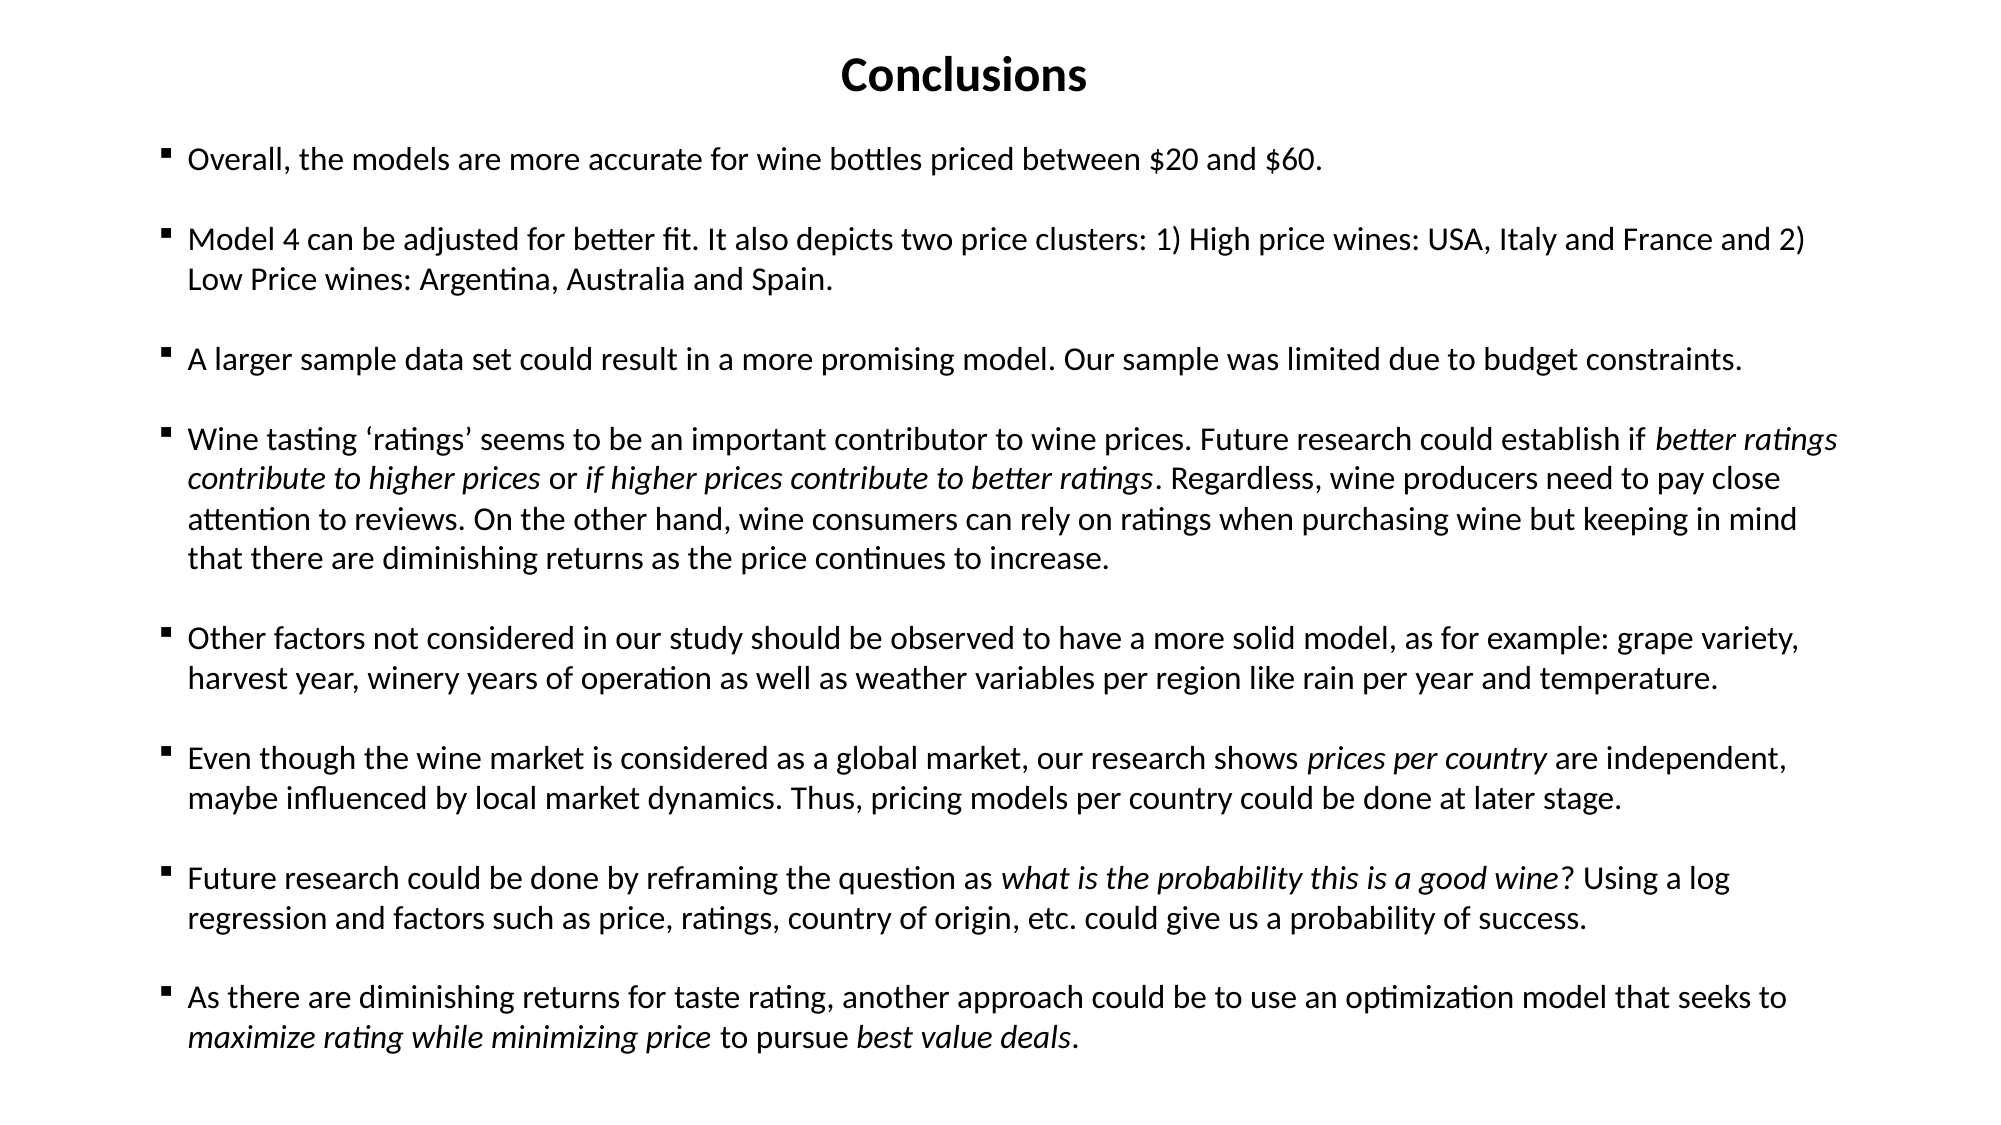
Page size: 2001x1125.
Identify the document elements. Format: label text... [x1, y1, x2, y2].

text_box Overall, the models are more accurate for wine bottles priced between $20 and $60. Model 4 can be adjusted for better fit. It also depicts two price clusters: 1) High price wines: USA, Italy and France and 2) Low Price wines: Argentina, Australia and Spain. A larger sample data set could result in a more promising model. Our sample was limited due to budget constraints. Wine tasting ‘ratings’ seems to be an important contributor to wine prices. Future research could establish if better ratings contribute to higher prices or if higher prices contribute to better ratings. Regardless, wine producers need to pay close attention to reviews. On the other hand, wine consumers can rely on ratings when purchasing wine but keeping in mind that there are diminishing returns as the price continues to increase. Other factors not considered in our study should be observed to have a more solid model, as for example: grape variety, harvest year, winery years of operation as well as weather variables per region like rain per year and temperature. Even though the wine market is considered as a global market, our research shows prices per country are independent, maybe influenced by local market dynamics. Thus, pricing models per country could be done at later stage. Future research could be done by reframing the question as what is the probability this is a good wine? Using a log regression and factors such as price, ratings, country of origin, etc. could give us a probability of success. As there are diminishing returns for taste rating, another approach could be to use an optimization model that seeks to maximize rating while minimizing price to pursue best value deals. [143, 129, 1857, 1063]
text_box Conclusions [373, 33, 1556, 109]
